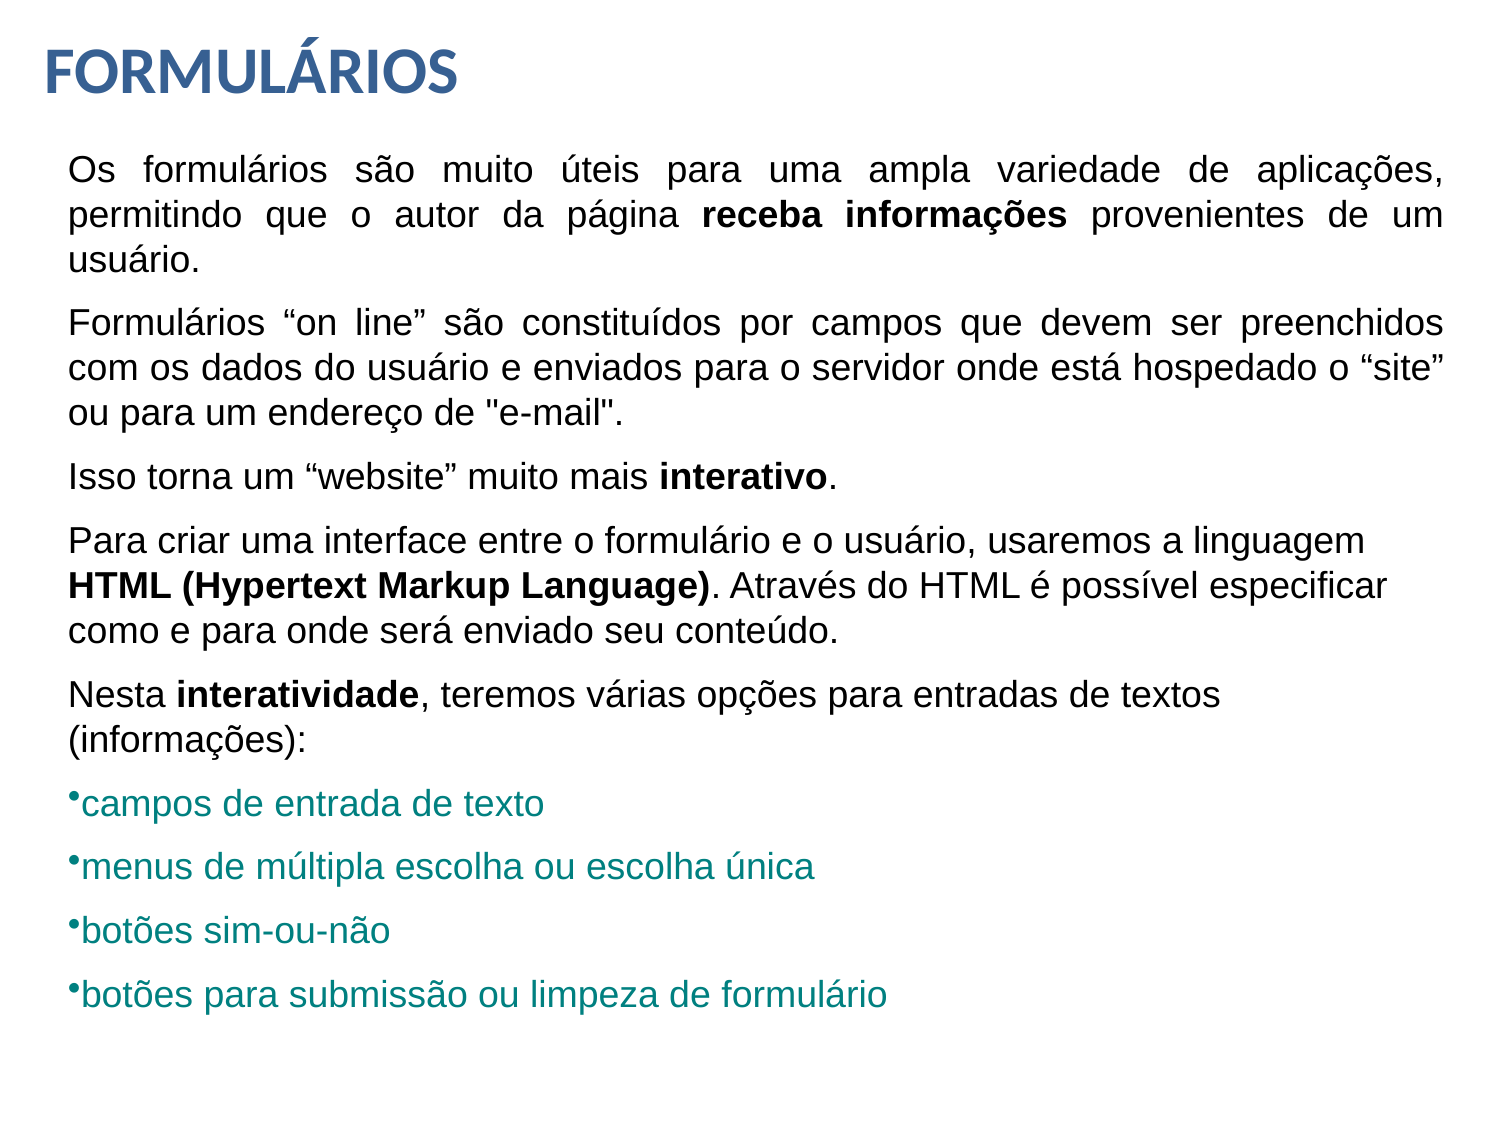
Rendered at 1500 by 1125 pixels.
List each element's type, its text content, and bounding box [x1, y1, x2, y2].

text_box FORMULÁRIOS [29, 19, 1067, 114]
text_box Os formulários são muito úteis para uma ampla variedade de aplicações, permitindo que o autor da página receba informações provenientes de um usuário. Formulários “on line” são constituídos por campos que devem ser preenchidos com os dados do usuário e enviados para o servidor onde está hospedado o “site” ou para um endereço de "e-mail". Isso torna um “website” muito mais interativo. Para criar uma interface entre o formulário e o usuário, usaremos a linguagem HTML (Hypertext Markup Language). Através do HTML é possível especificar como e para onde será enviado seu conteúdo. Nesta interatividade, teremos várias opções para entradas de textos (informações): campos de entrada de texto menus de múltipla escolha ou escolha única botões sim-ou-não botões para submissão ou limpeza de formulário [53, 137, 1459, 1086]
